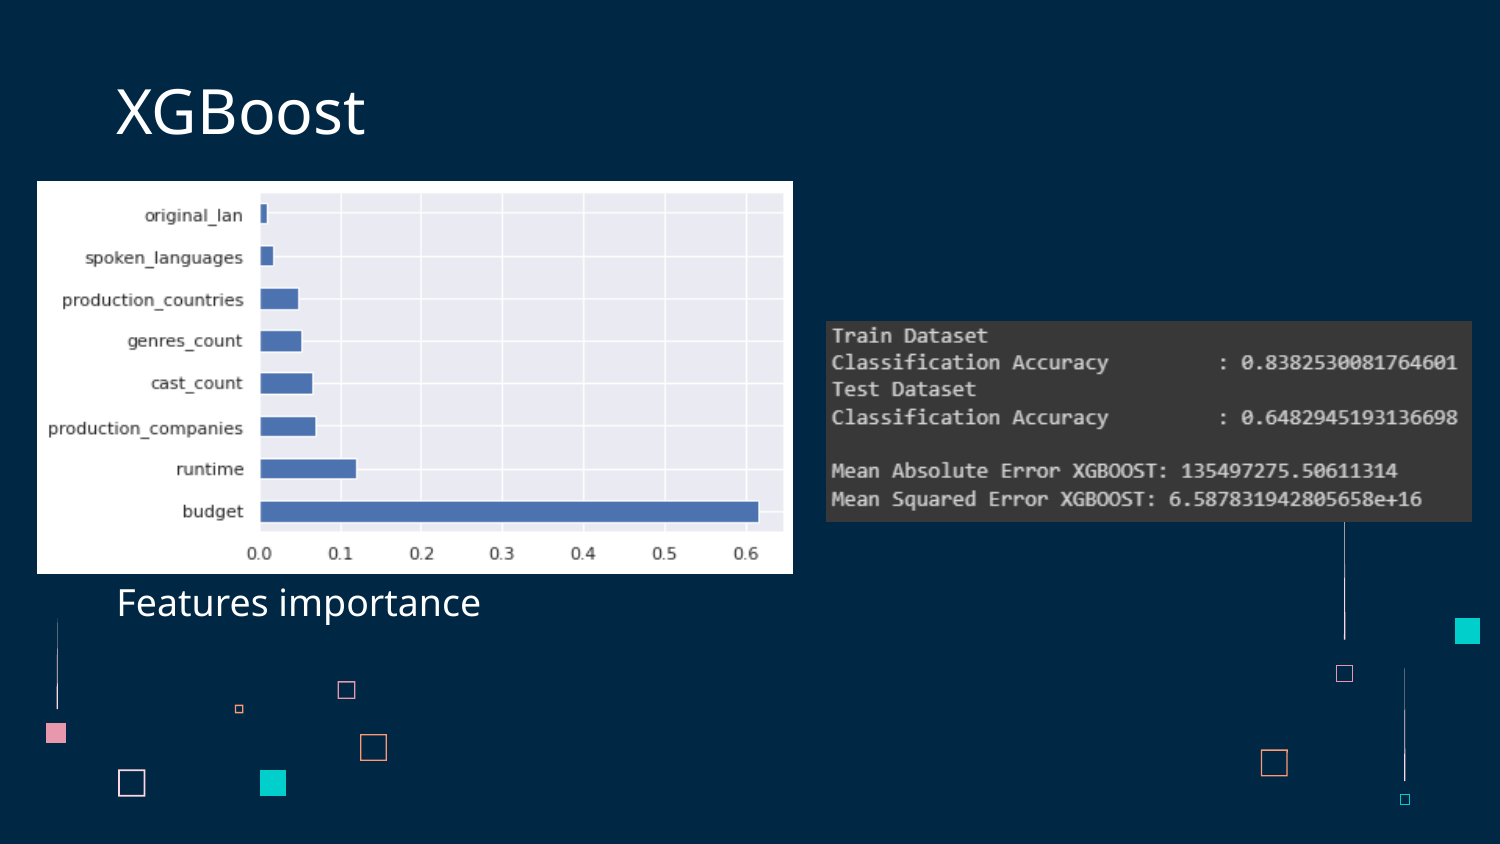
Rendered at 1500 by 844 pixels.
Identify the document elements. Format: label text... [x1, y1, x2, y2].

title XGBoost [101, 67, 543, 163]
picture [37, 180, 793, 574]
list Features importance [101, 583, 682, 645]
picture [826, 321, 1472, 523]
